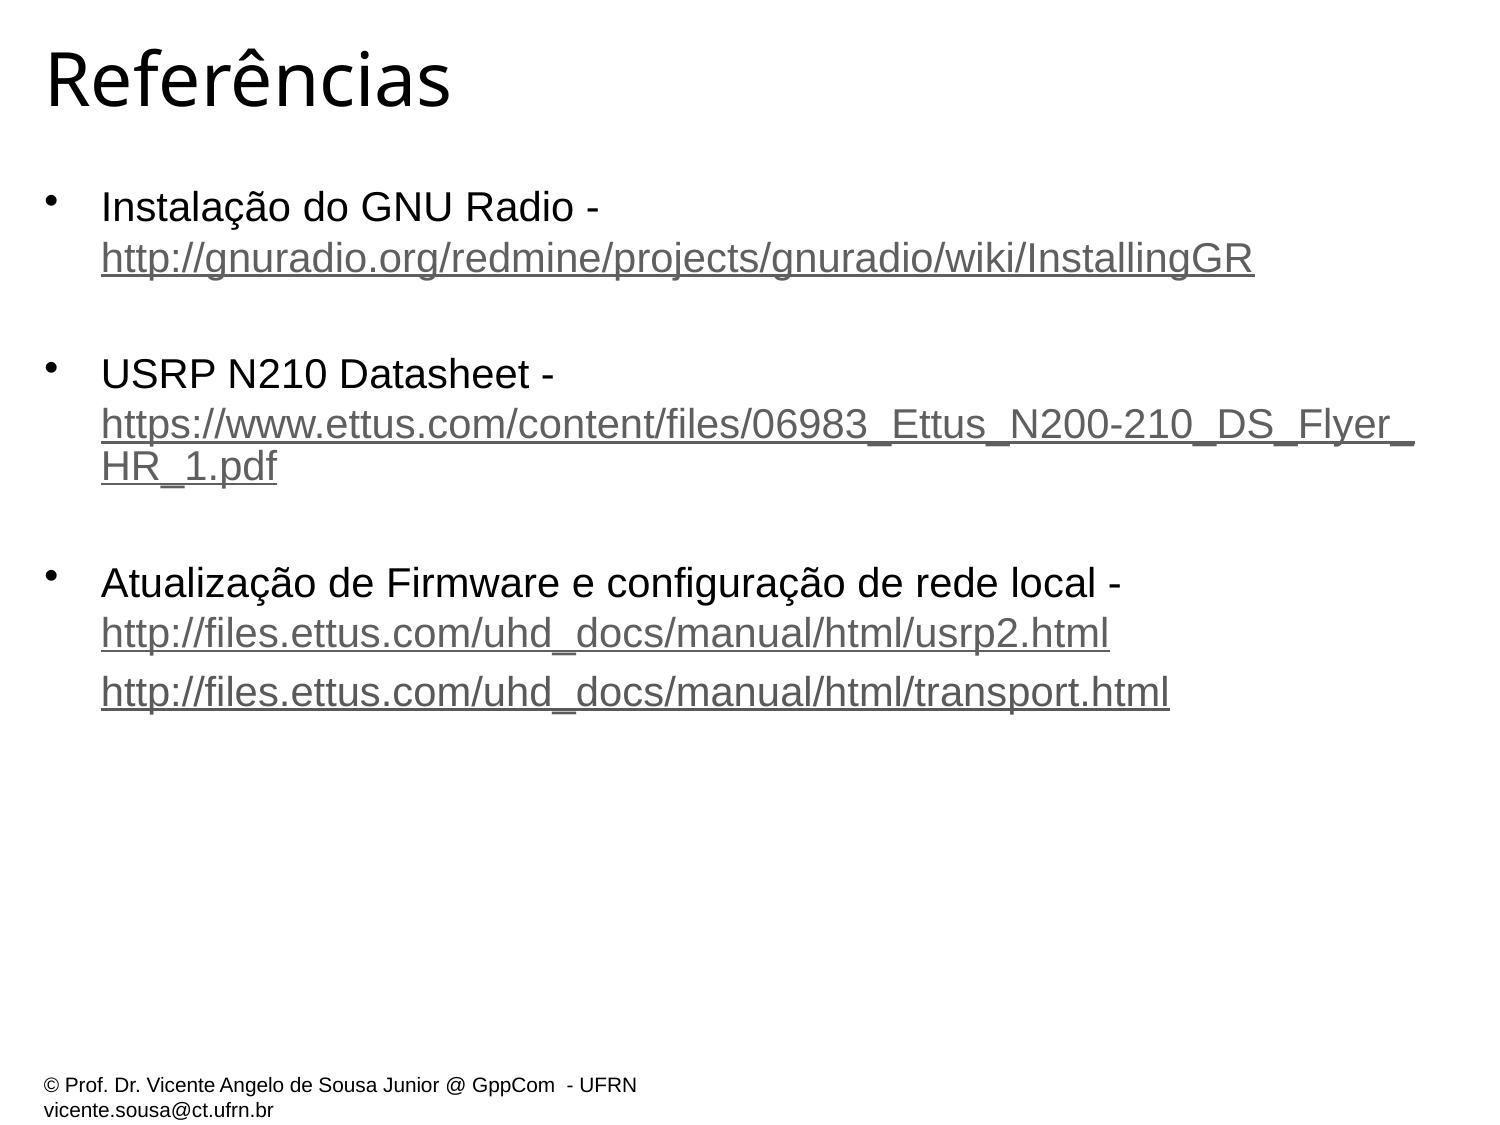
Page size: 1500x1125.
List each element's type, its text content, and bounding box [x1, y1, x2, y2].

list Instalação do GNU Radio - http://gnuradio.org/redmine/projects/gnuradio/wiki/InstallingGR USRP N210 Datasheet - https://www.ettus.com/content/files/06983_Ettus_N200-210_DS_Flyer_HR_1.pdf Atualização de Firmware e configuração de rede local - http://files.ettus.com/uhd_docs/manual/html/usrp2.html http://files.ettus.com/uhd_docs/manual/html/transport.html [29, 172, 1438, 1036]
title Referências [29, 7, 1393, 146]
